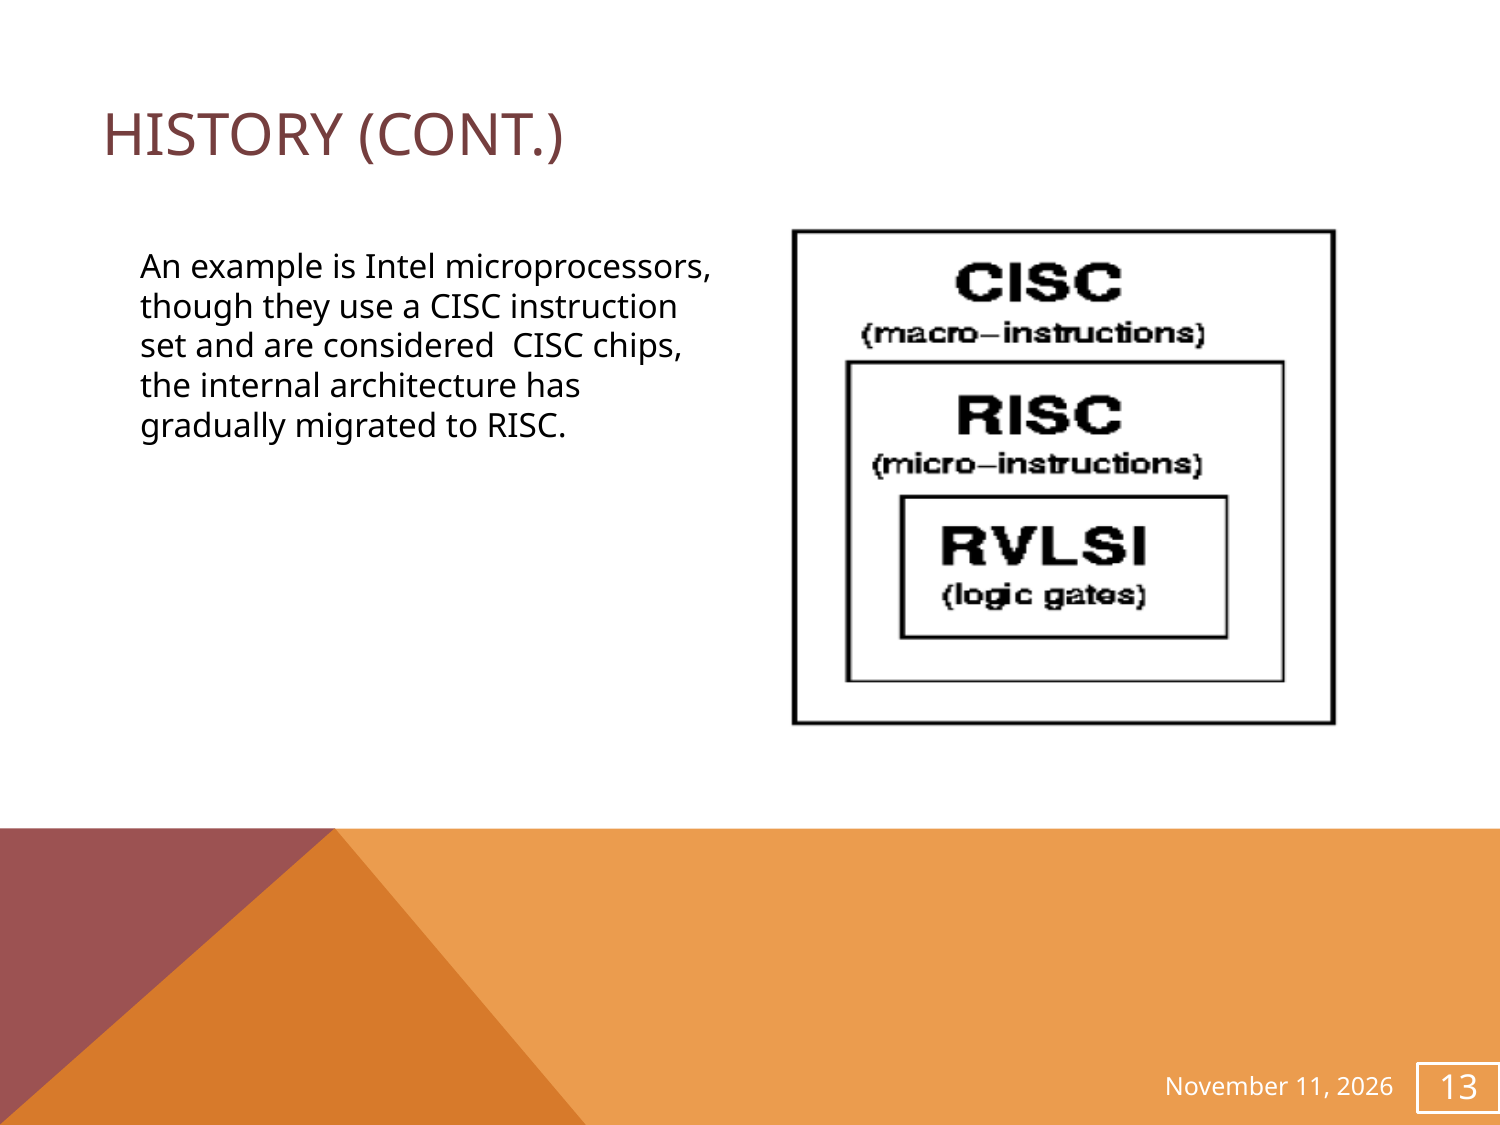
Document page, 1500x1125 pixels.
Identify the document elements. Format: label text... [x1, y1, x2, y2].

list An example is Intel microprocessors, though they use a CISC instruction set and are considered CISC chips, the internal architecture has gradually migrated to RISC. [125, 237, 757, 550]
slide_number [1149, 1062, 1416, 1113]
slide_number 13 [1416, 1062, 1500, 1114]
title History (cont.) [87, 87, 1322, 178]
picture [762, 209, 1361, 741]
